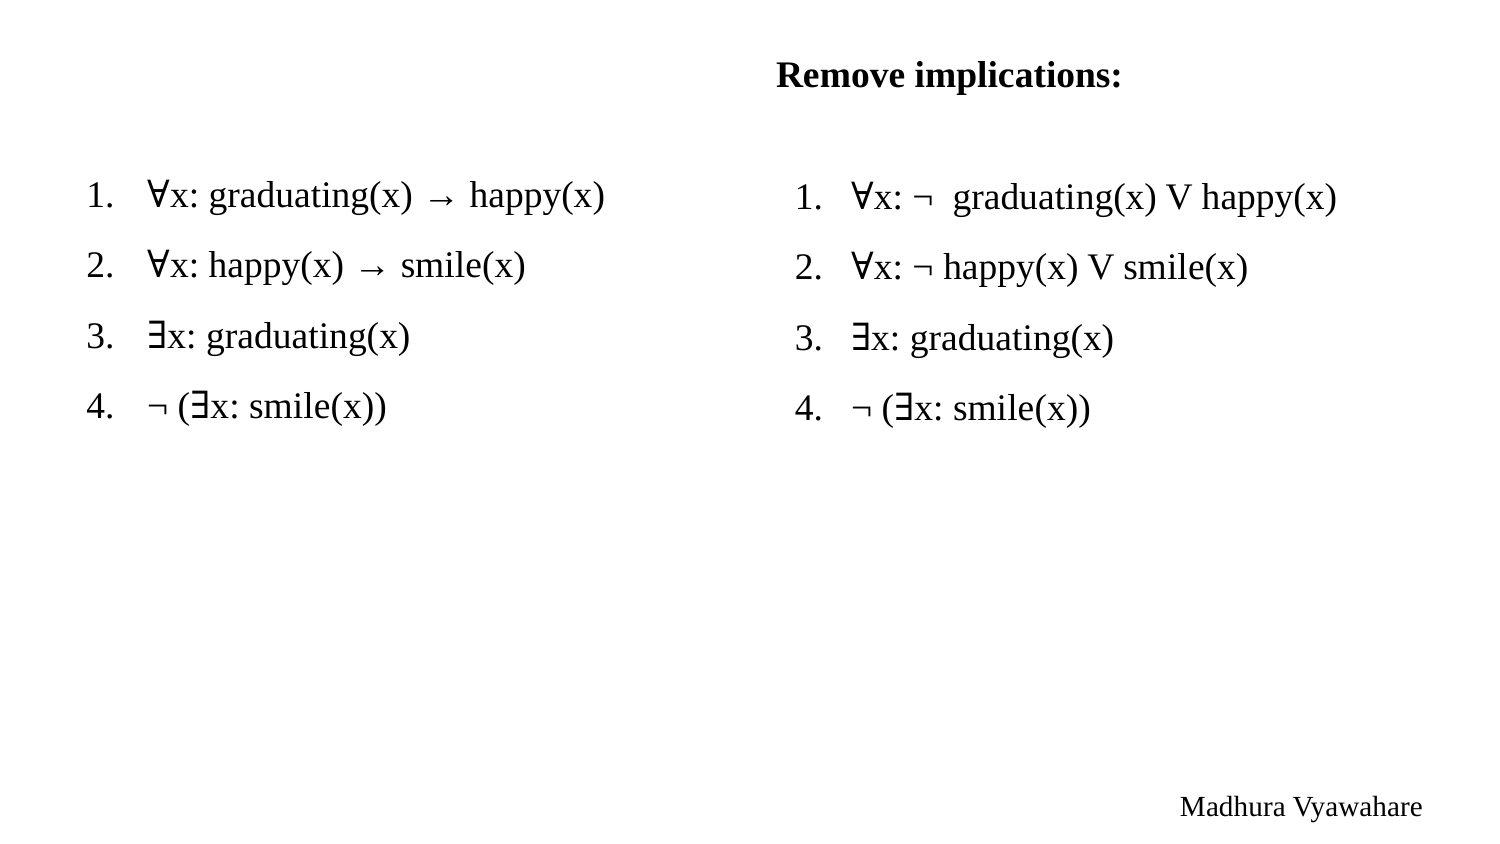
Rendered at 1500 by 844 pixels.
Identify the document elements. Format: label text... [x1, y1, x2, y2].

list ∀x: graduating(x) → happy(x) ∀x: happy(x) → smile(x) ∃x: graduating(x) ¬ (∃x: smile(x)) [51, 130, 708, 454]
text_box Remove implications: ∀x: ¬ graduating(x) V happy(x) ∀x: ¬ happy(x) V smile(x) ∃x: graduating(x) ¬ (∃x: smile(x)) [761, 28, 1462, 488]
